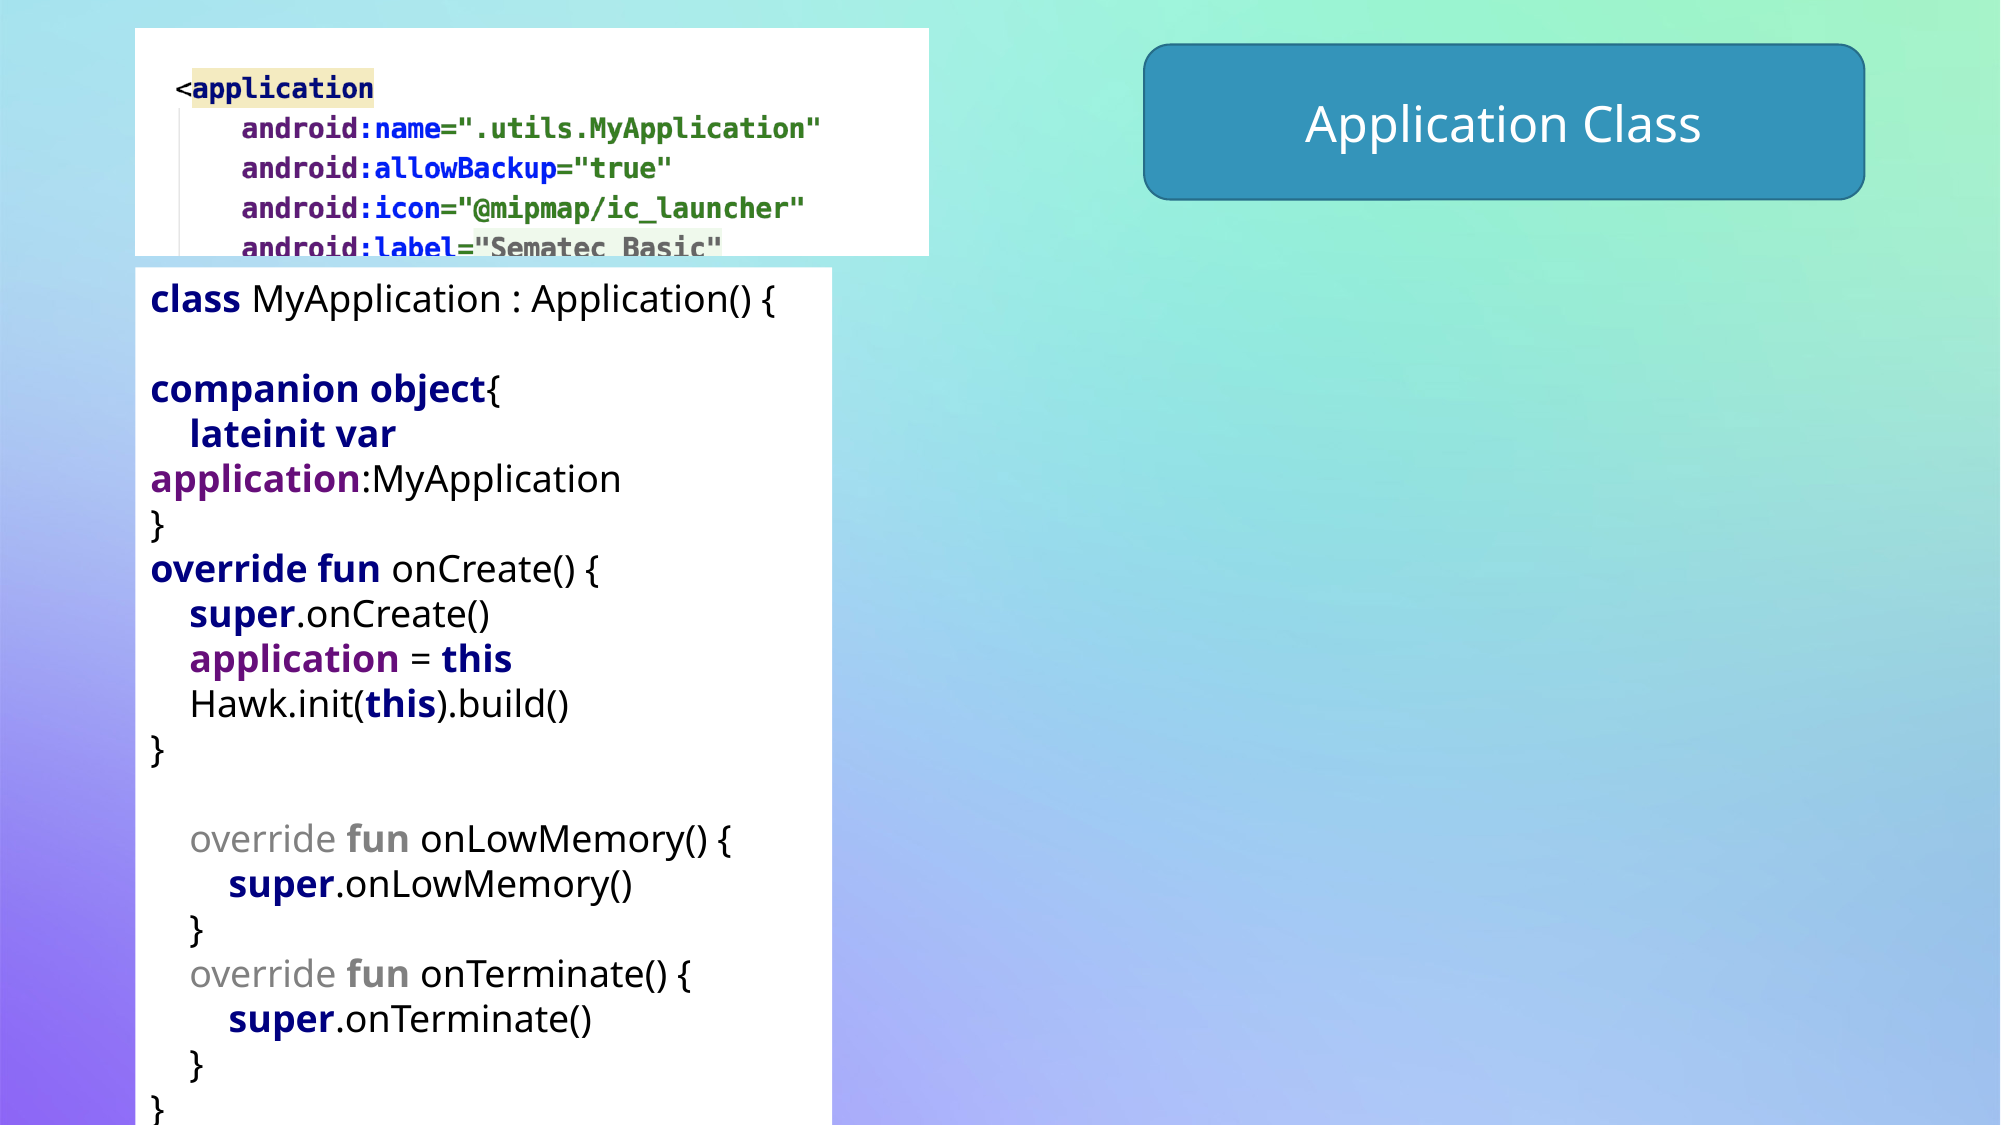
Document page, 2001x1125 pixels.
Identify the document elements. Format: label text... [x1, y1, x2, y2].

text_box Application Class [1143, 43, 1866, 201]
text_box class MyApplication : Application() { companion object{ lateinit var application:MyApplication } override fun onCreate() { super.onCreate() application = this Hawk.init(this).build() } override fun onLowMemory() { super.onLowMemory() } override fun onTerminate() { super.onTerminate() } } [135, 267, 833, 1125]
picture [0, 0, 2001, 1125]
